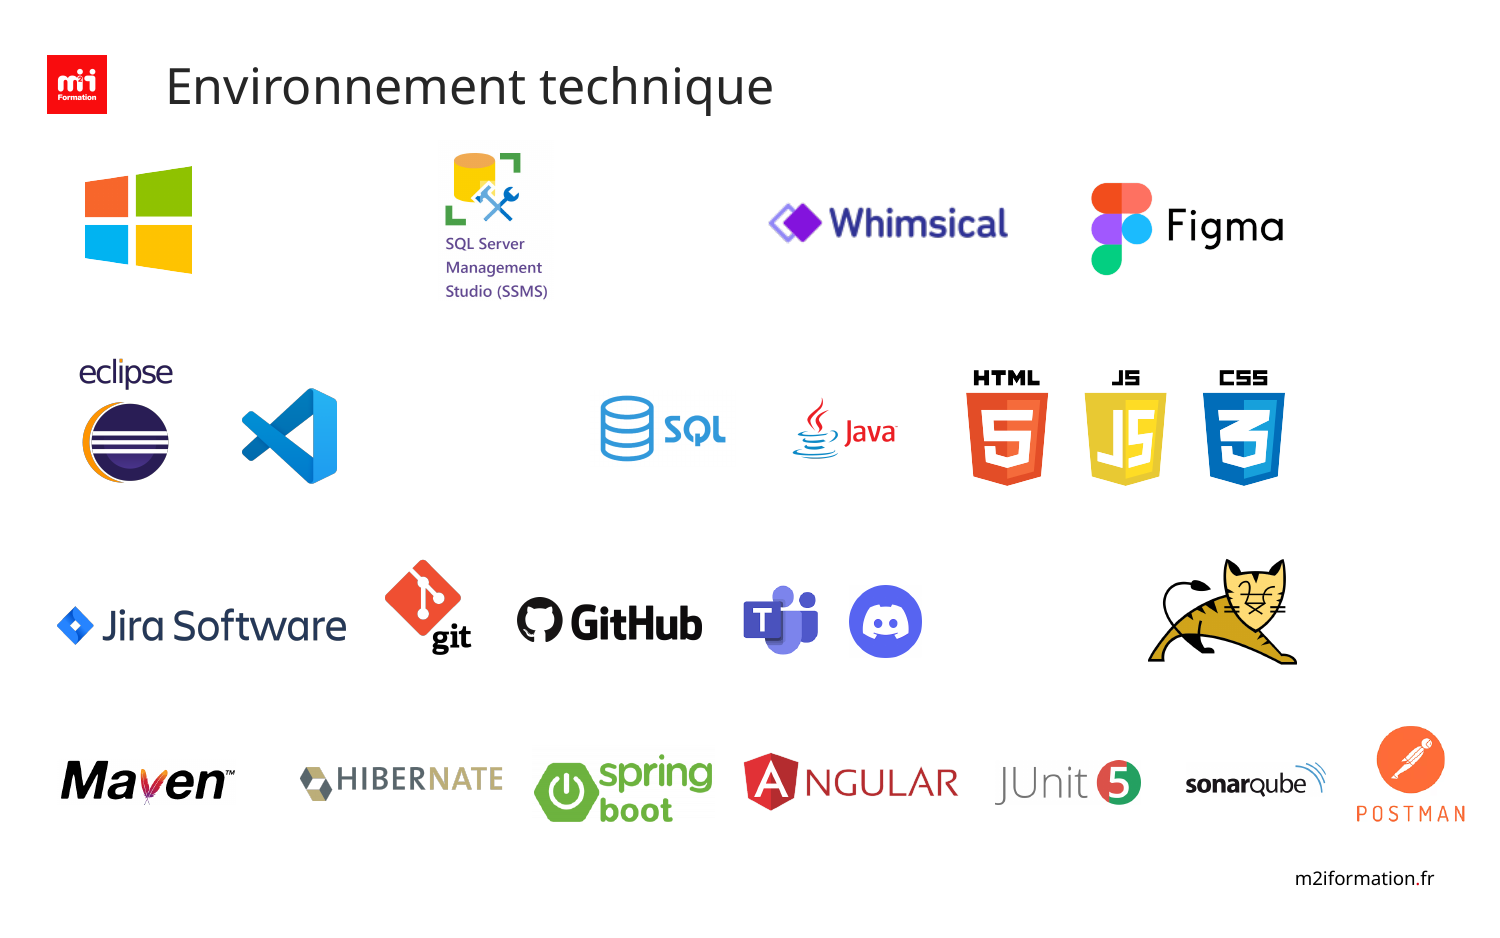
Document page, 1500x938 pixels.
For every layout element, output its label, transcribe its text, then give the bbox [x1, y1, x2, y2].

picture [734, 723, 968, 841]
title Environnement technique [150, 45, 1451, 124]
picture [949, 361, 1302, 496]
picture [1186, 705, 1500, 841]
picture [57, 606, 346, 645]
picture [9, 333, 337, 508]
picture [1148, 537, 1297, 686]
picture [710, 549, 922, 690]
picture [734, 112, 1043, 334]
picture [791, 374, 899, 482]
picture [57, 759, 236, 805]
picture [590, 390, 736, 467]
picture [517, 597, 703, 642]
picture [437, 139, 554, 301]
picture [286, 733, 515, 835]
picture [84, 166, 193, 275]
picture [995, 759, 1141, 805]
picture [379, 556, 482, 658]
picture [532, 744, 715, 841]
picture [1071, 171, 1302, 287]
